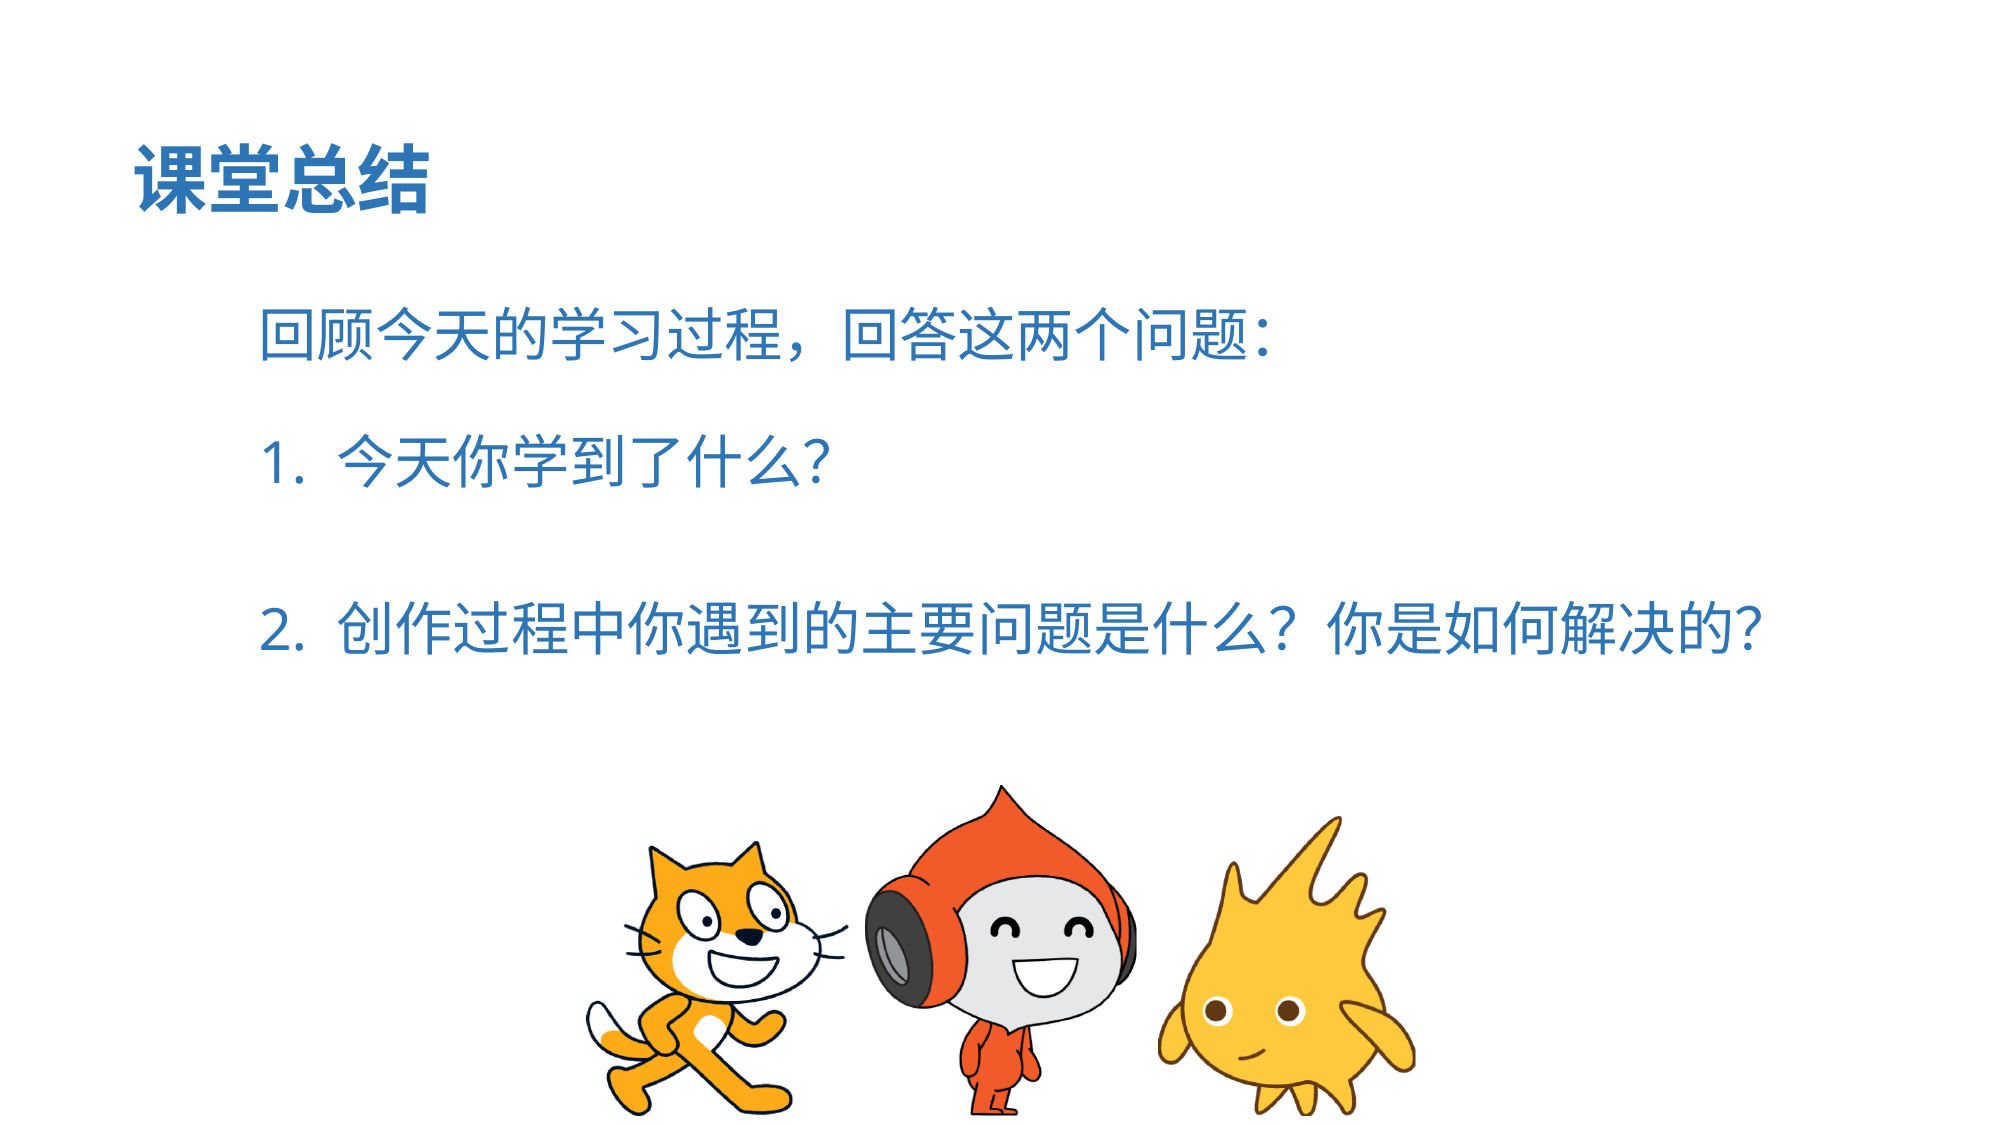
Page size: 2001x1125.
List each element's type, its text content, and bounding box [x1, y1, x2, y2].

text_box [579, 775, 1420, 1122]
text_box 课堂总结 [117, 125, 1515, 230]
subtitle 回顾今天的学习过程，回答这两个问题： 1. 今天你学到了什么？ 2. 创作过程中你遇到的主要问题是什么？你是如何解决的？ [243, 298, 1806, 441]
